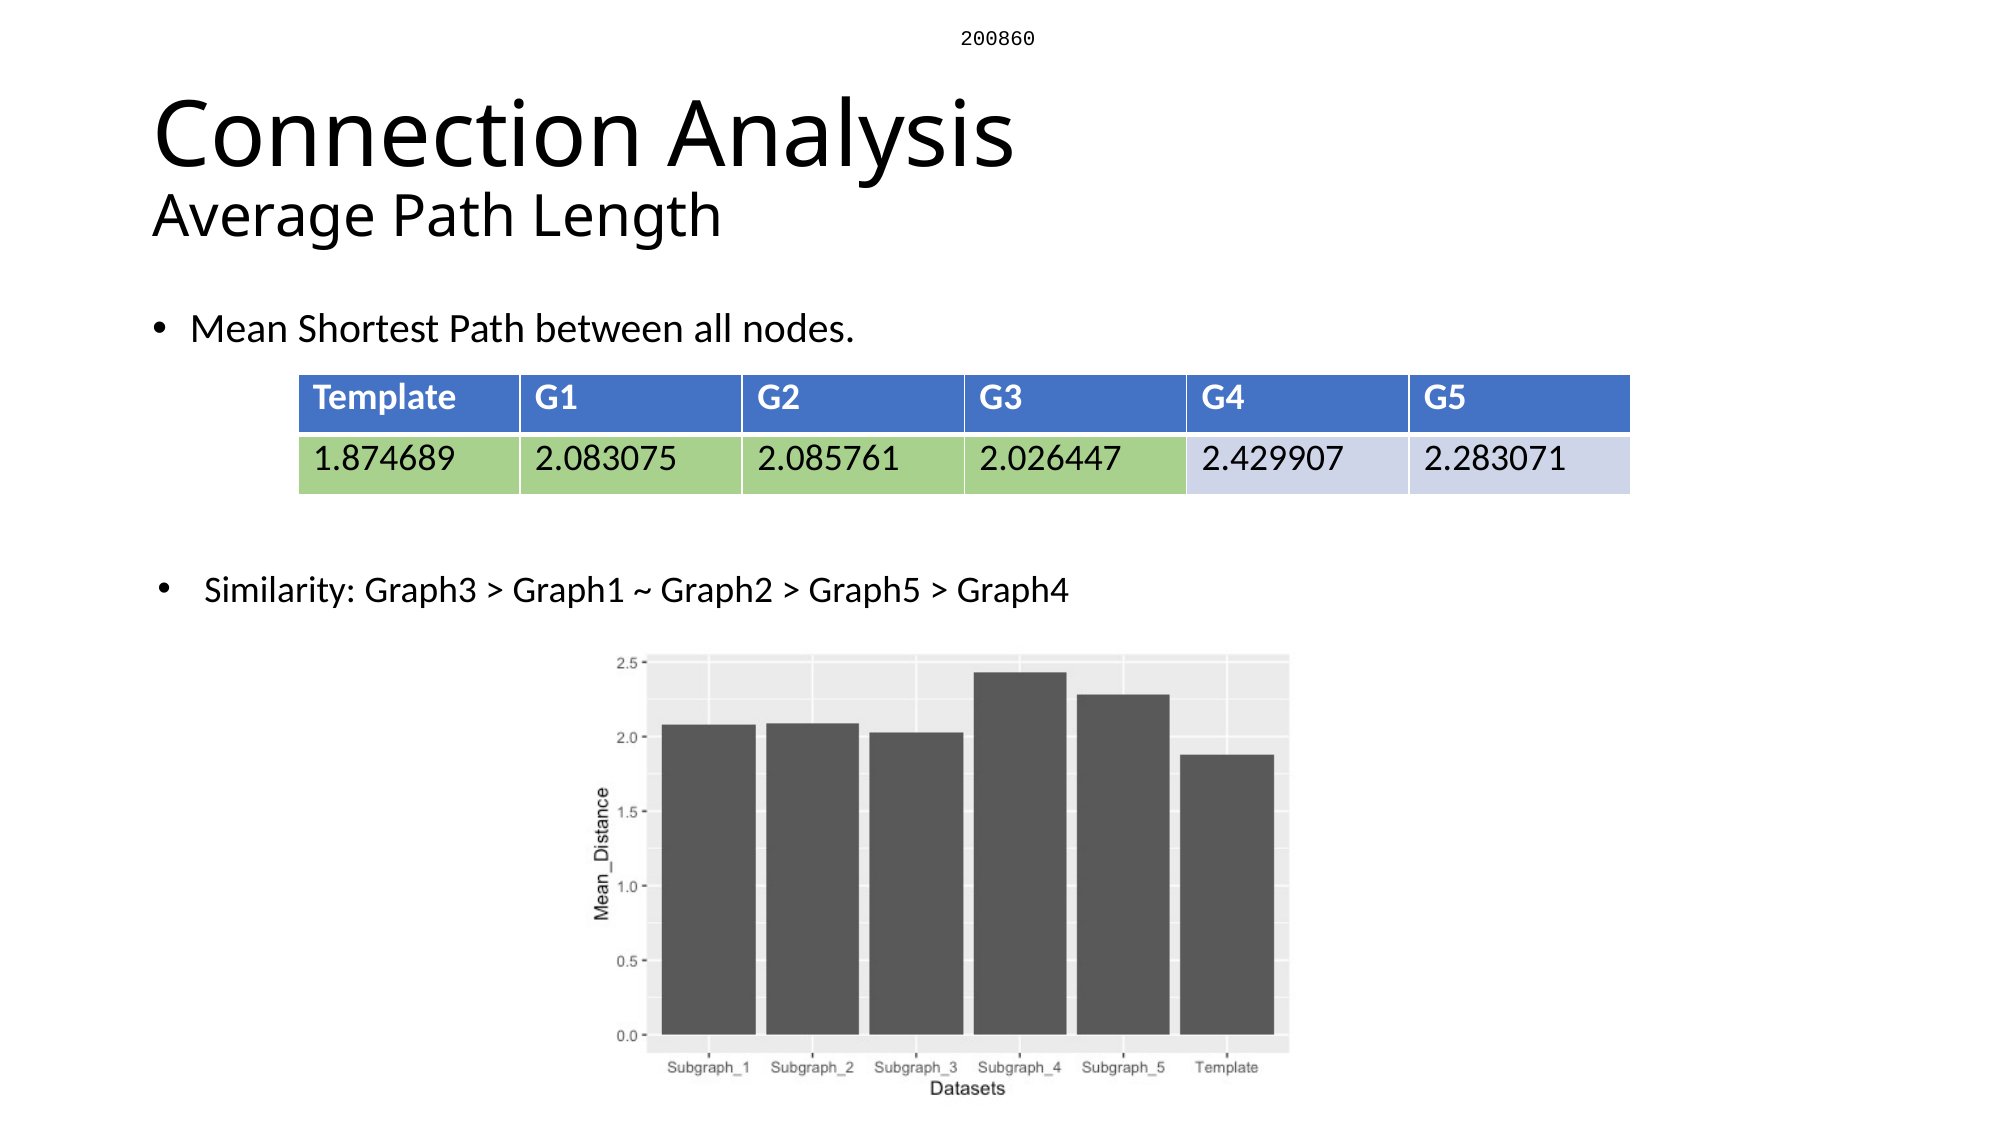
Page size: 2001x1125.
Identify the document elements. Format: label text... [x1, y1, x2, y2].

table_header G1 [521, 375, 741, 432]
picture [585, 645, 1299, 1108]
list Mean Shortest Path between all nodes. [137, 299, 1863, 1014]
table_header Template [299, 375, 519, 432]
table_cell 1.874689 [299, 437, 519, 494]
table_header G4 [1187, 375, 1408, 432]
table_header G3 [965, 375, 1186, 432]
text_box Similarity: Graph3 > Graph1 ~ Graph2 > Graph5 > Graph4 [142, 557, 1086, 618]
title Connection Analysis Average Path Length [137, 59, 1863, 278]
table_cell 2.083075 [521, 437, 741, 494]
table_header G2 [743, 375, 964, 432]
table_header G5 [1410, 375, 1630, 432]
table_cell 2.429907 [1187, 437, 1408, 494]
text_box 200860 [960, 24, 1040, 50]
table_cell 2.026447 [965, 437, 1186, 494]
table_cell 2.283071 [1410, 437, 1630, 494]
table_cell 2.085761 [743, 437, 964, 494]
